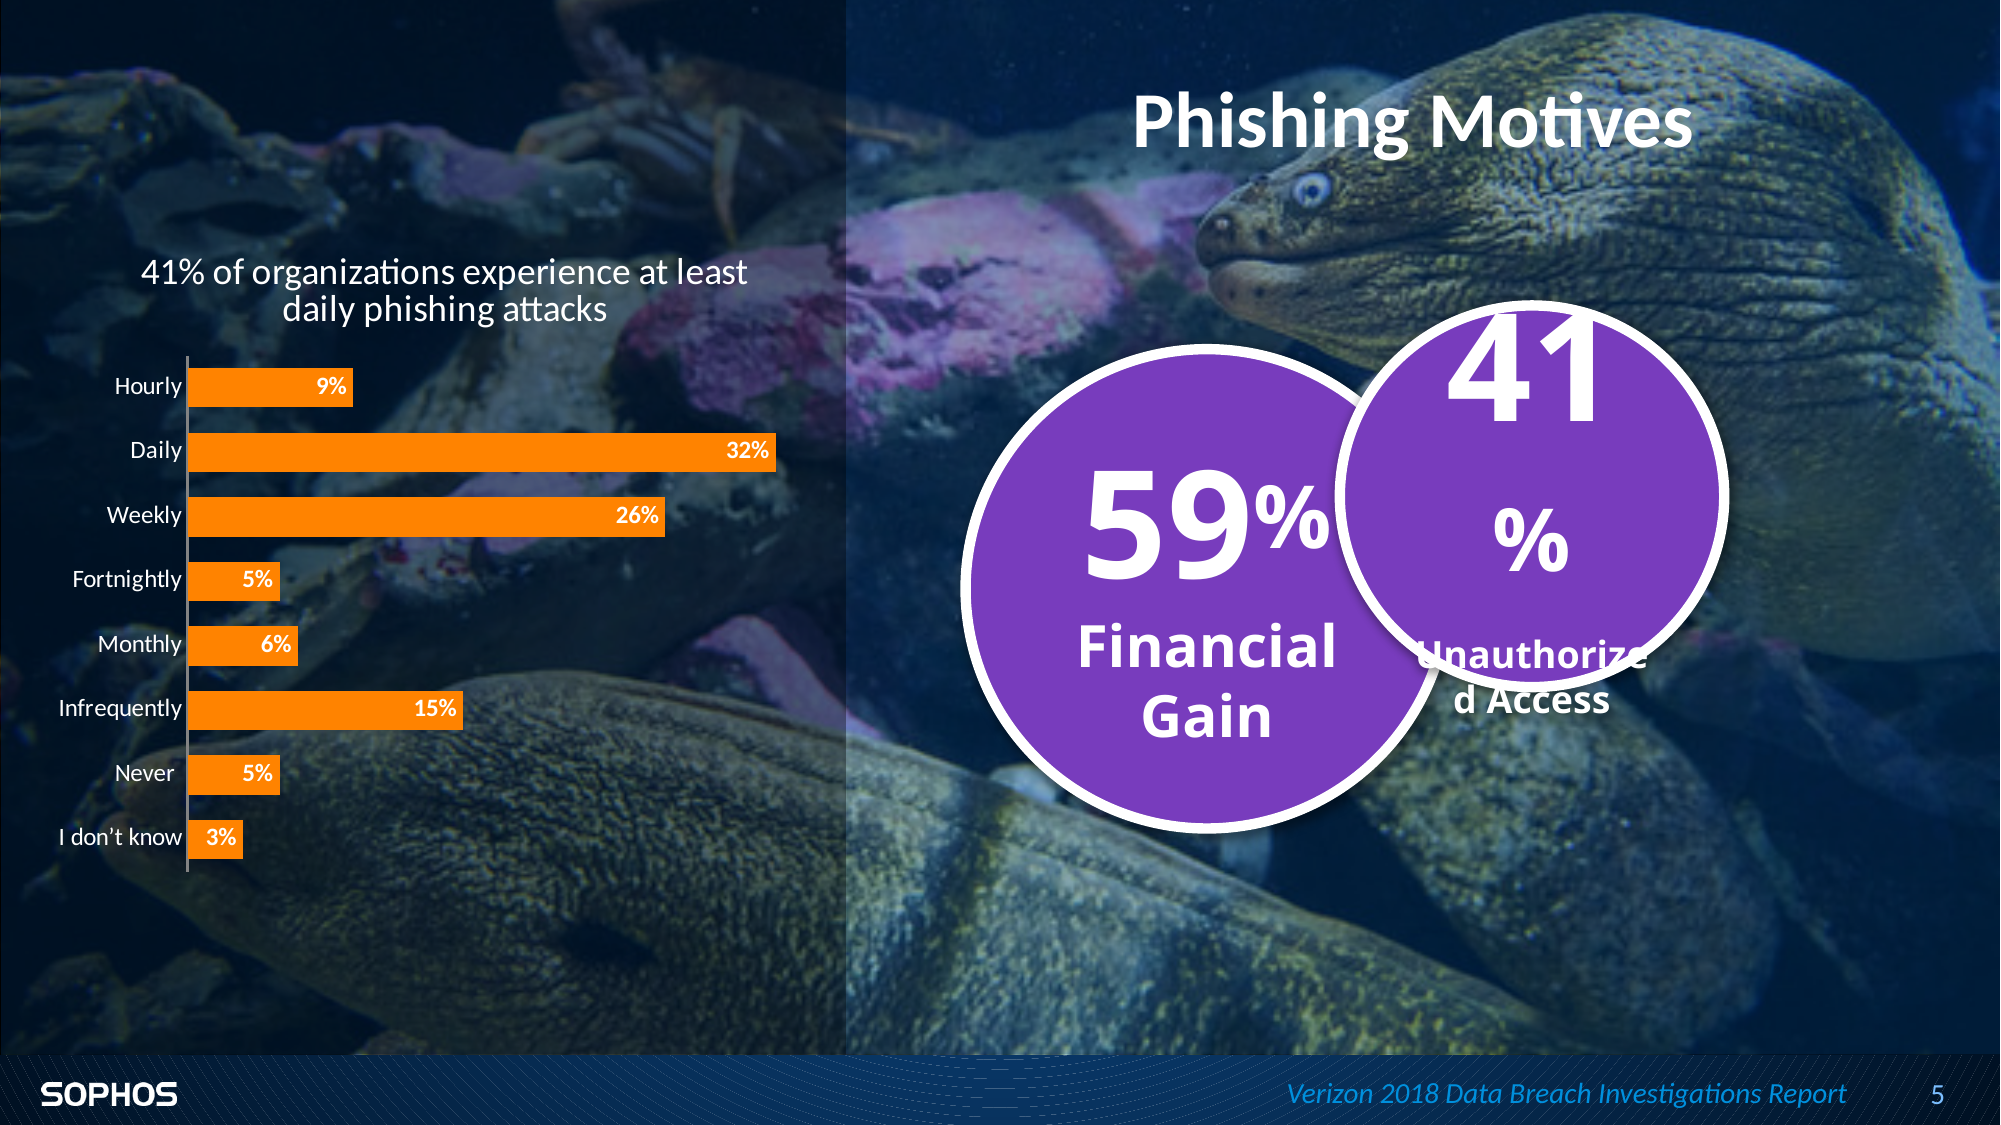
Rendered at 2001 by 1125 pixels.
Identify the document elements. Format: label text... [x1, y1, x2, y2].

chart [42, 223, 848, 886]
slide_number 5 [1915, 1062, 1999, 1123]
text_box Verizon 2018 Data Breach Investigations Report [940, 1067, 1863, 1117]
picture [0, 0, 2000, 1055]
picture [41, 1082, 177, 1106]
